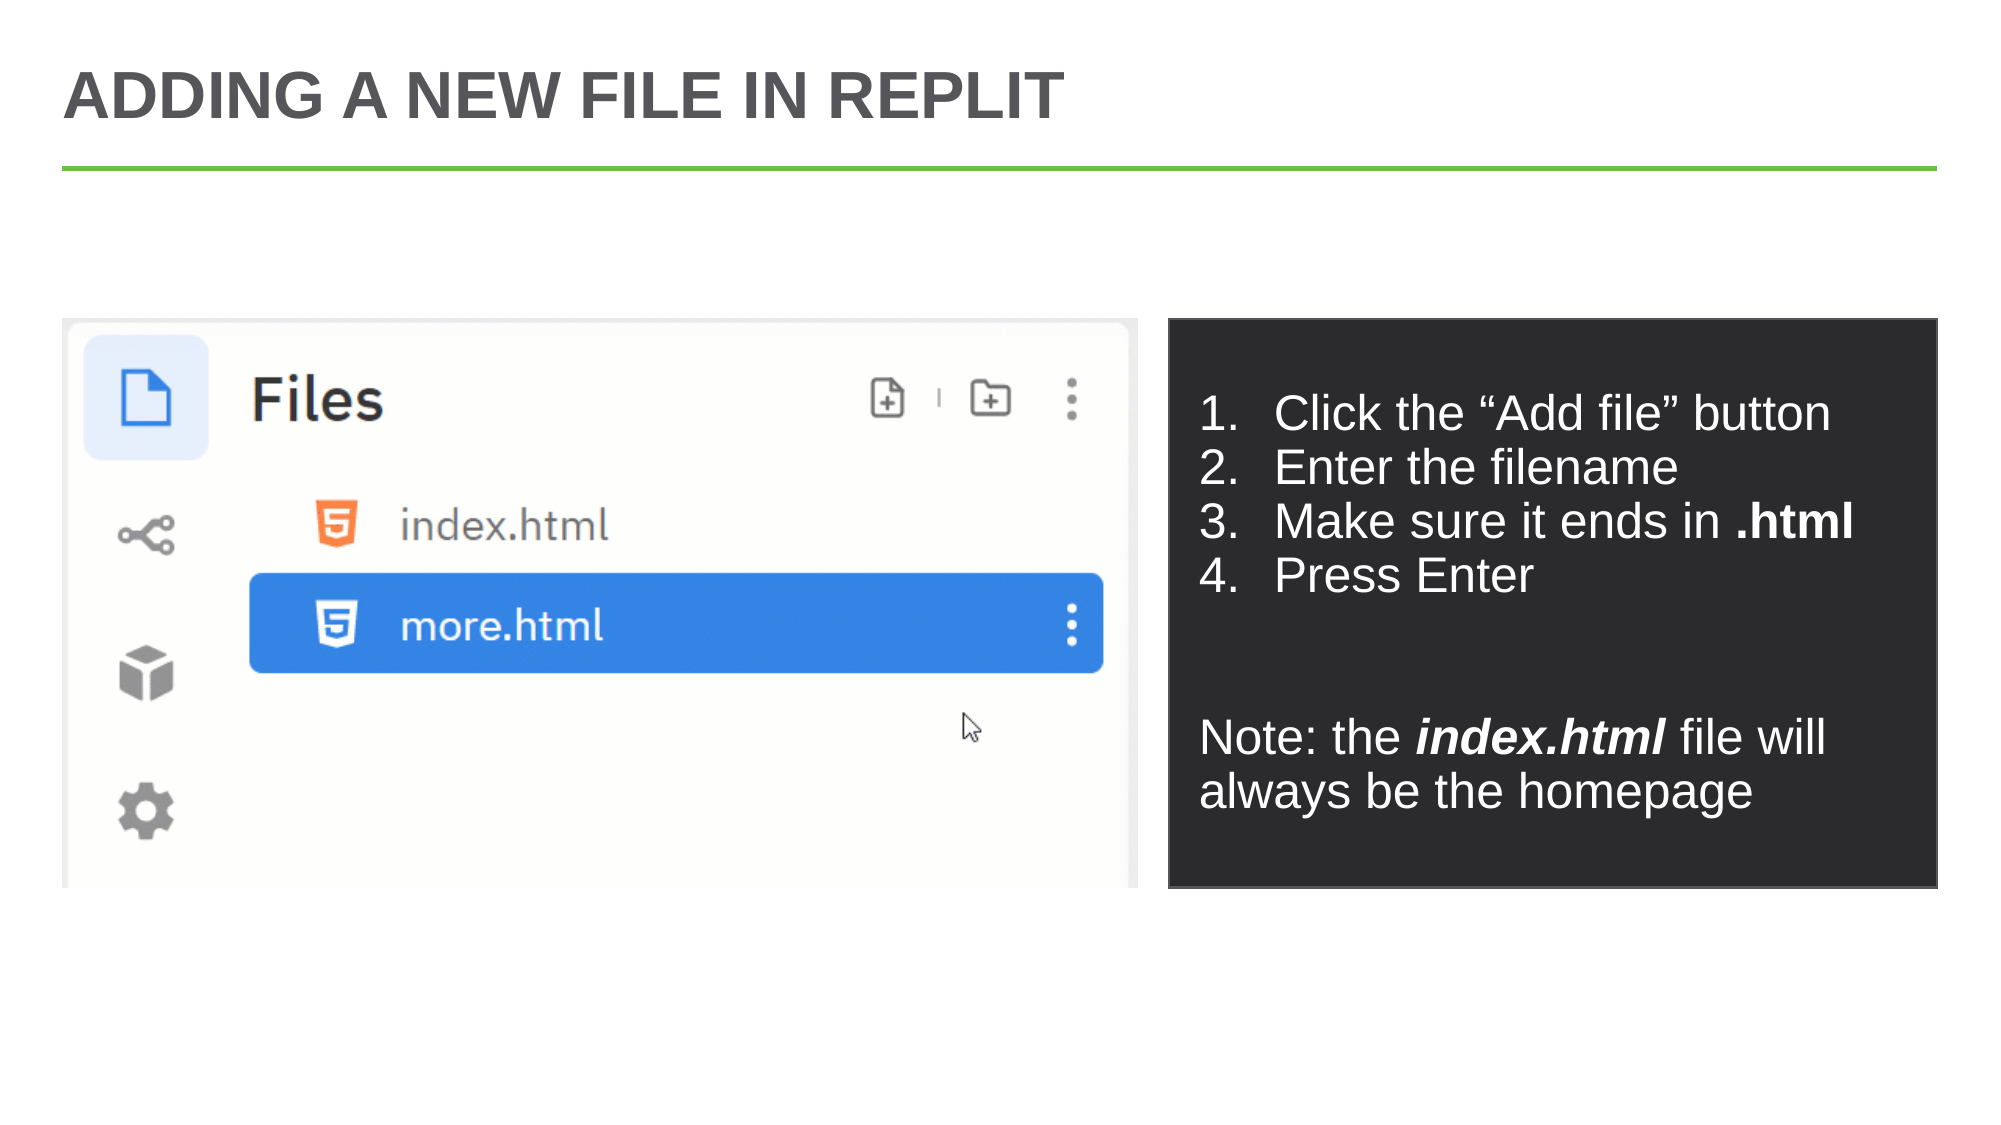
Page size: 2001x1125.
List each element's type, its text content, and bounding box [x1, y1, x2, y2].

text_box Click the “Add file” button Enter the filename Make sure it ends in .html Press Enter Note: the index.html file will always be the homepage [1168, 318, 1938, 888]
title Adding a new file in replit [62, 37, 1938, 150]
picture [62, 318, 1138, 888]
